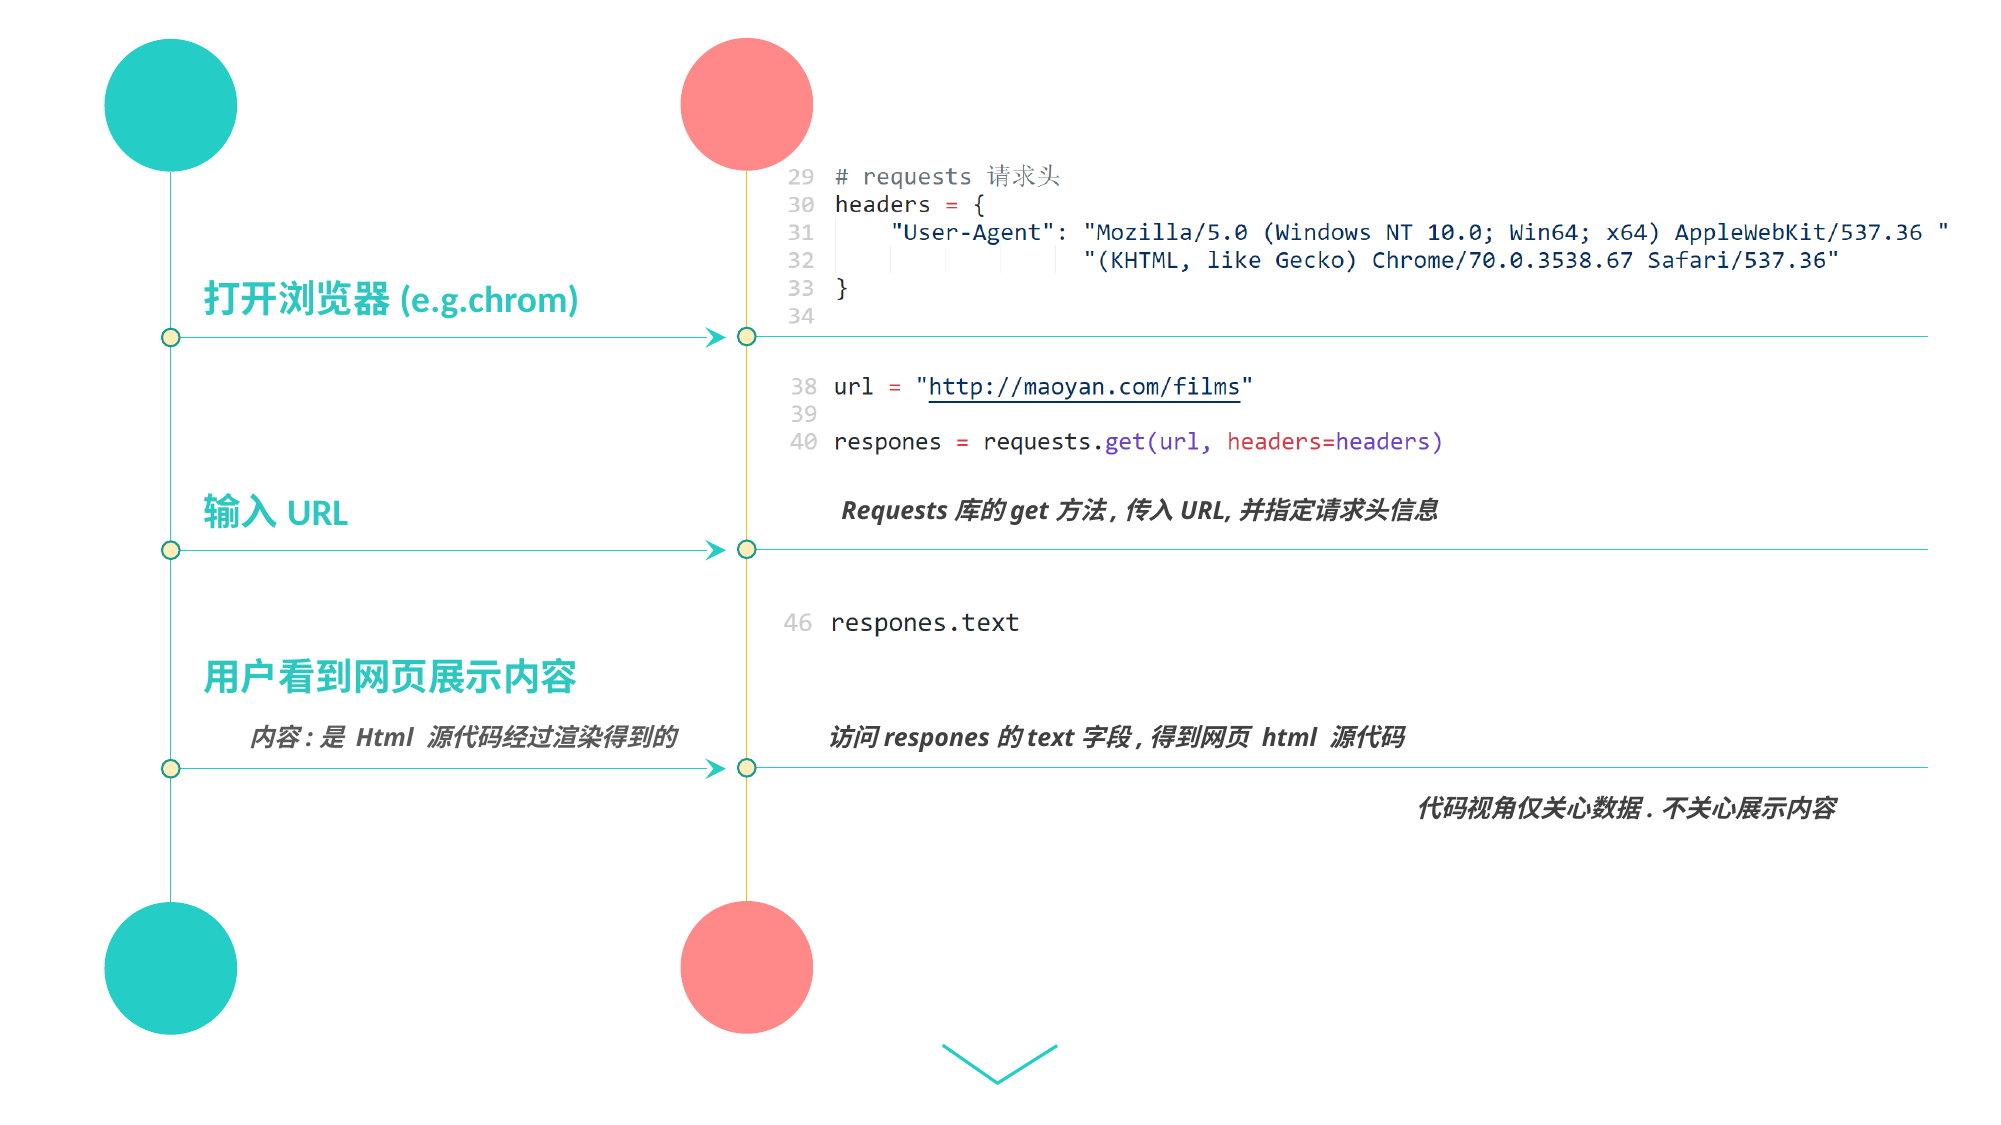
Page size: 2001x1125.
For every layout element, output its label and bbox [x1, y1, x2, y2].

picture [776, 603, 1176, 641]
picture [776, 369, 1449, 458]
text_box [942, 1045, 1058, 1084]
text_box [104, 38, 726, 1035]
picture [1928, 157, 1964, 331]
text_box [680, 37, 1928, 1034]
